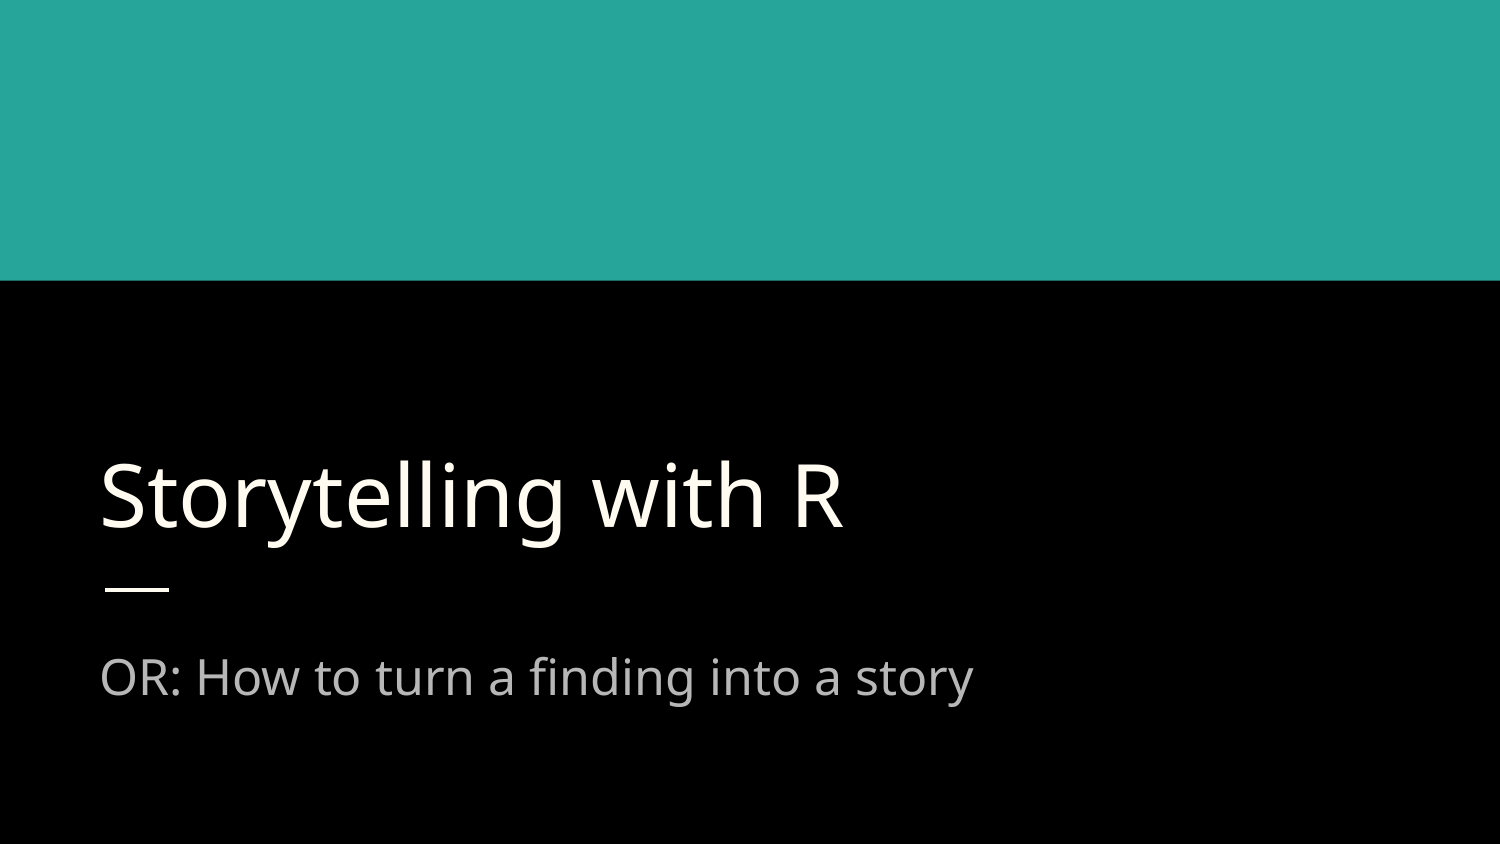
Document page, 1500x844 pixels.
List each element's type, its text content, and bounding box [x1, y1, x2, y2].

title Storytelling with R [84, 310, 1416, 561]
subtitle OR: How to turn a finding into a story [84, 630, 1416, 760]
